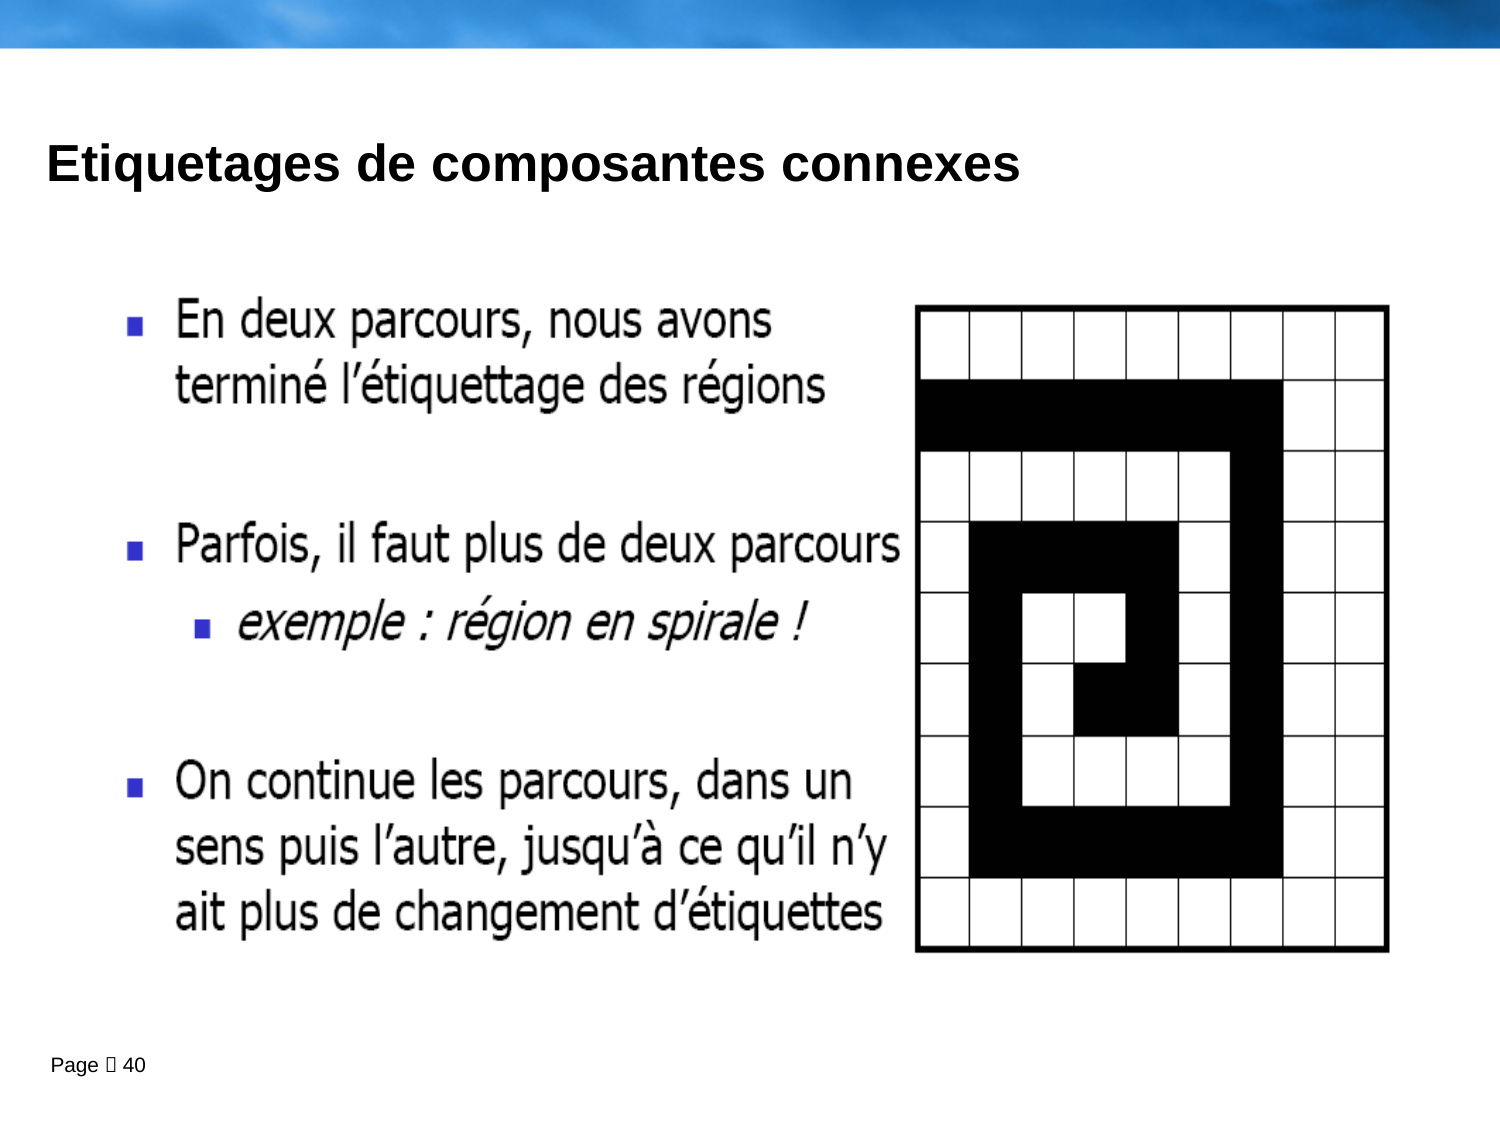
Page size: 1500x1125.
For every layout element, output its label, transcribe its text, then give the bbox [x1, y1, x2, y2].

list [74, 269, 1426, 1044]
title Etiquetages de composantes connexes [46, 128, 1398, 210]
picture [0, 0, 1500, 1125]
